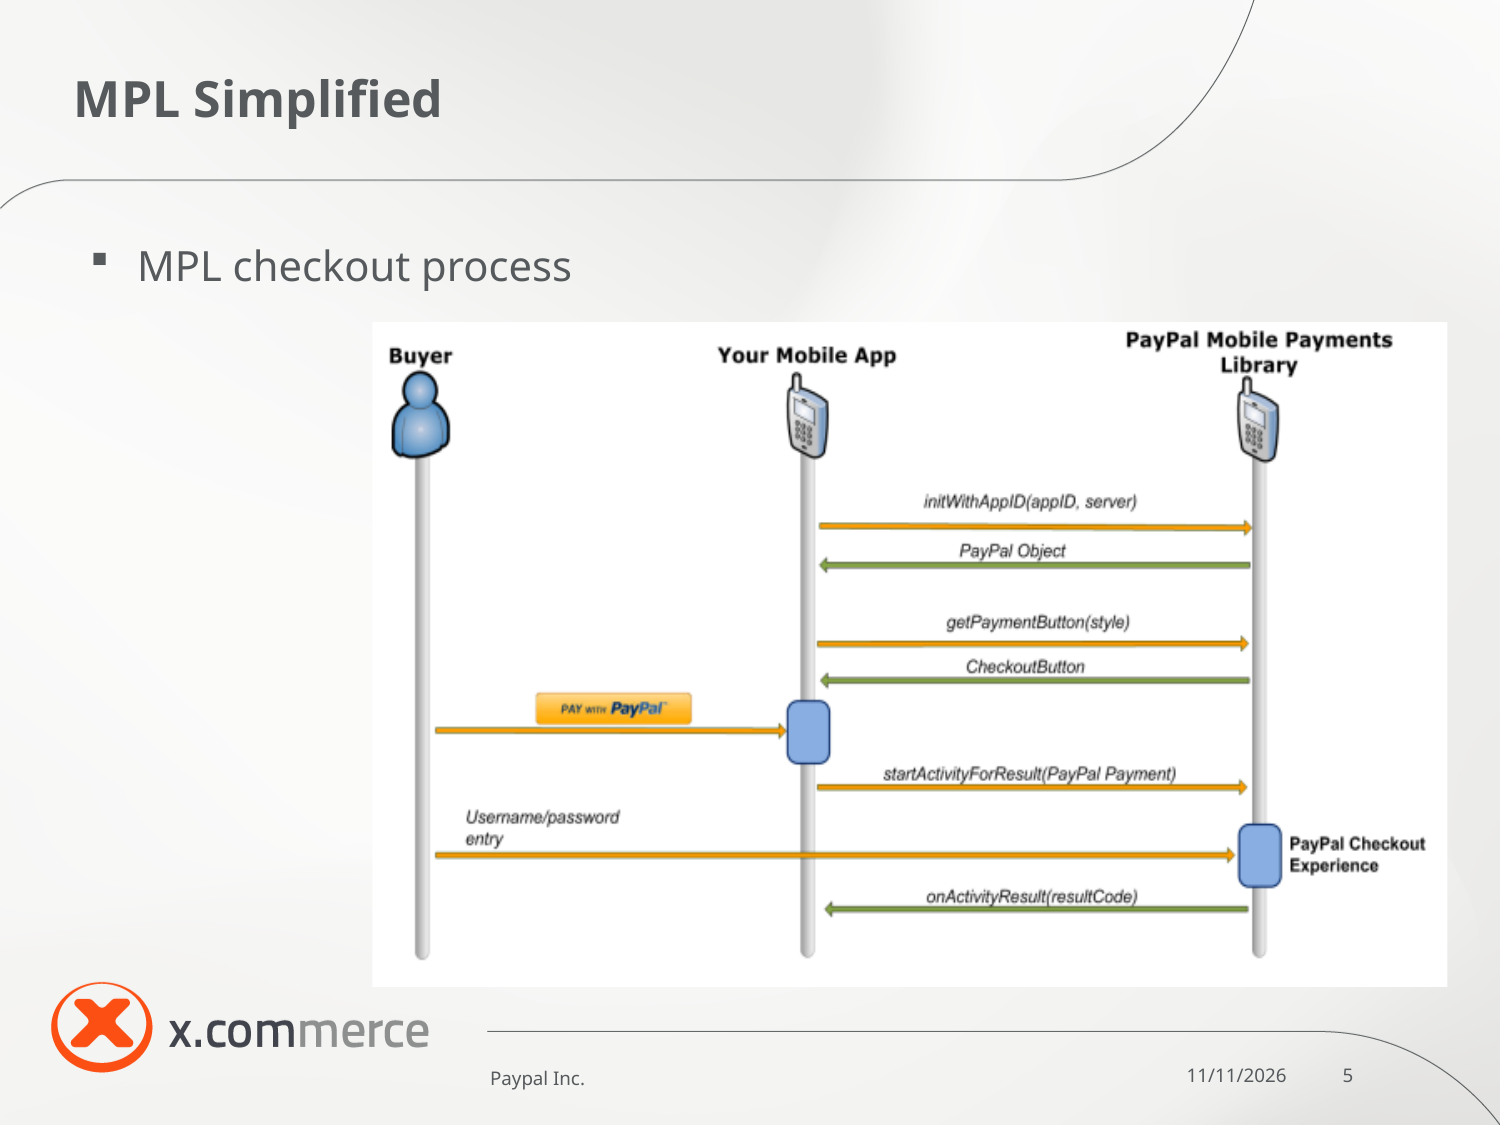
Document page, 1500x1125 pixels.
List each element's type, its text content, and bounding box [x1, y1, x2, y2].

picture [0, 0, 1500, 1125]
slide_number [1096, 1062, 1299, 1097]
list MPL checkout process [75, 232, 1425, 950]
title MPL Simplified [58, 35, 1170, 160]
slide_number 5 [1299, 1062, 1369, 1097]
footer Paypal Inc. [475, 1062, 951, 1097]
